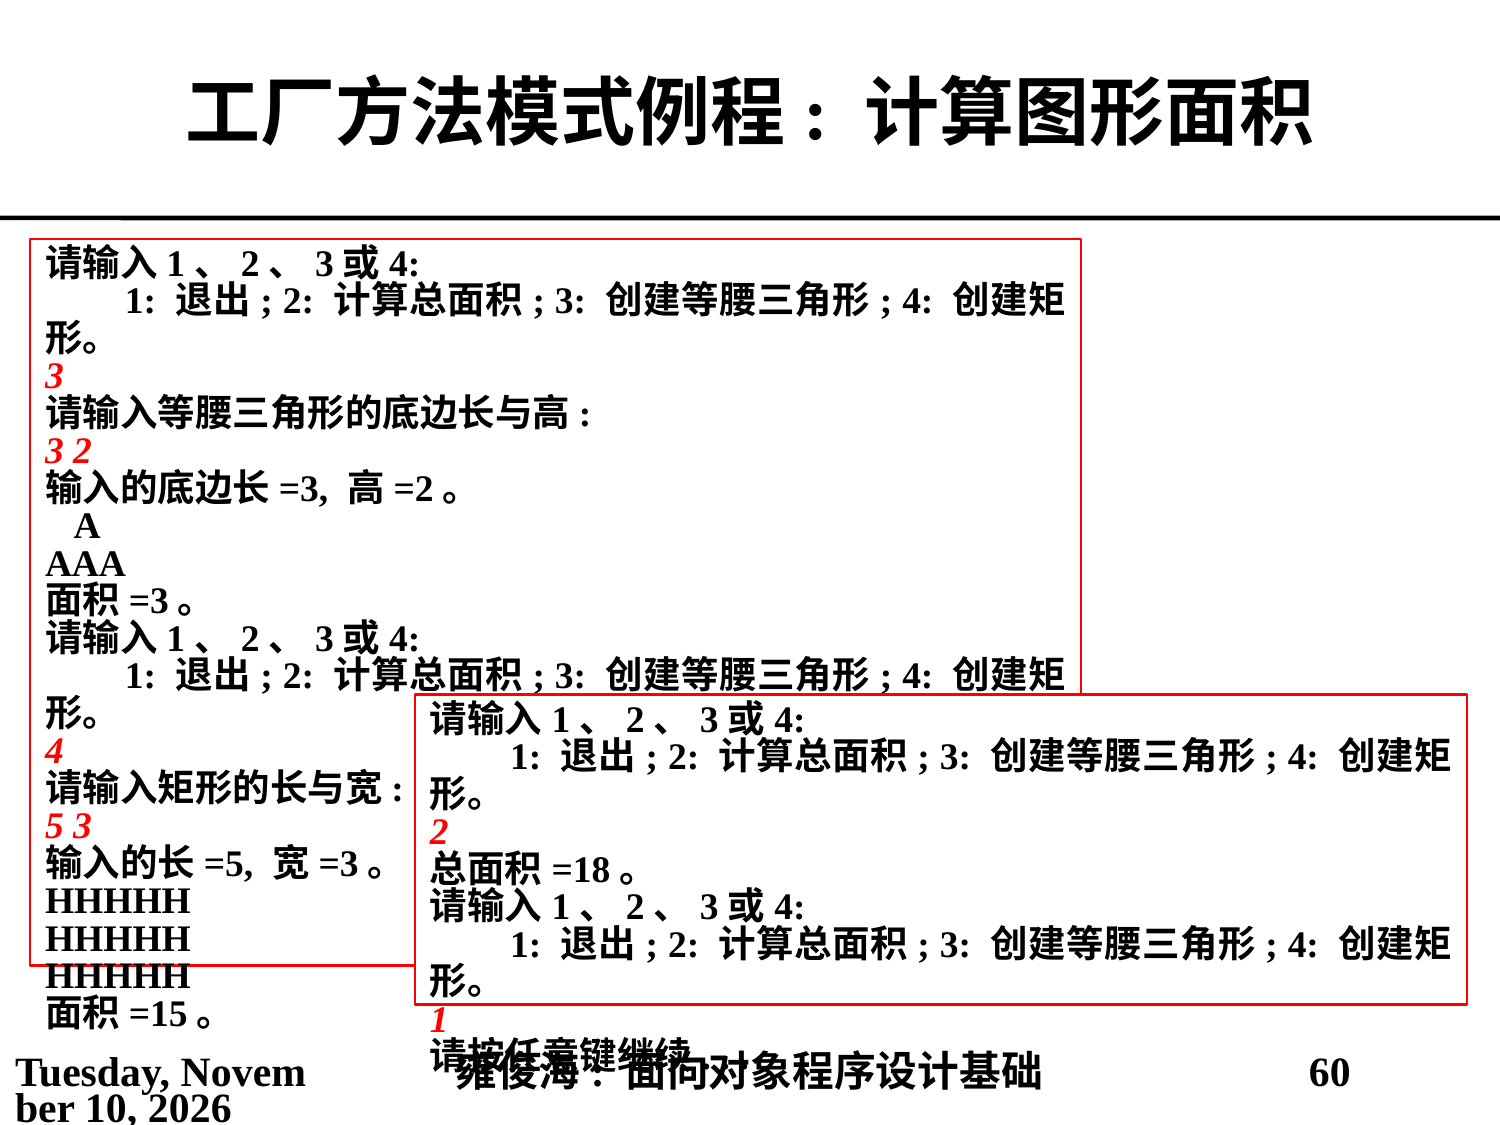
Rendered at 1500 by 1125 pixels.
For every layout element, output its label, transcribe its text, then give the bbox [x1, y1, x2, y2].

list 请输入1、2、3或4: 1: 退出; 2: 计算总面积; 3: 创建等腰三角形; 4: 创建矩形。 3 请输入等腰三角形的底边长与高: 3 2 输入的底边长=3, 高=2。 A AAA 面积=3。 请输入1、2、3或4: 1: 退出; 2: 计算总面积; 3: 创建等腰三角形; 4: 创建矩形。 4 请输入矩形的长与宽: 5 3 输入的长=5, 宽=3。 HHHHH HHHHH HHHHH 面积=15。 [30, 239, 1082, 966]
text_box 请输入1、2、3或4: 1: 退出; 2: 计算总面积; 3: 创建等腰三角形; 4: 创建矩形。 2 总面积=18。 请输入1、2、3或4: 1: 退出; 2: 计算总面积; 3: 创建等腰三角形; 4: 创建矩形。 1 请按任意键继续. . . [415, 694, 1467, 1005]
footer 雍俊海: 面向对象程序设计基础 [337, 1042, 1161, 1103]
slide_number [0, 1042, 337, 1103]
slide_number 60 [1161, 1042, 1499, 1103]
title 工厂方法模式例程: 计算图形面积 [0, 0, 1500, 217]
